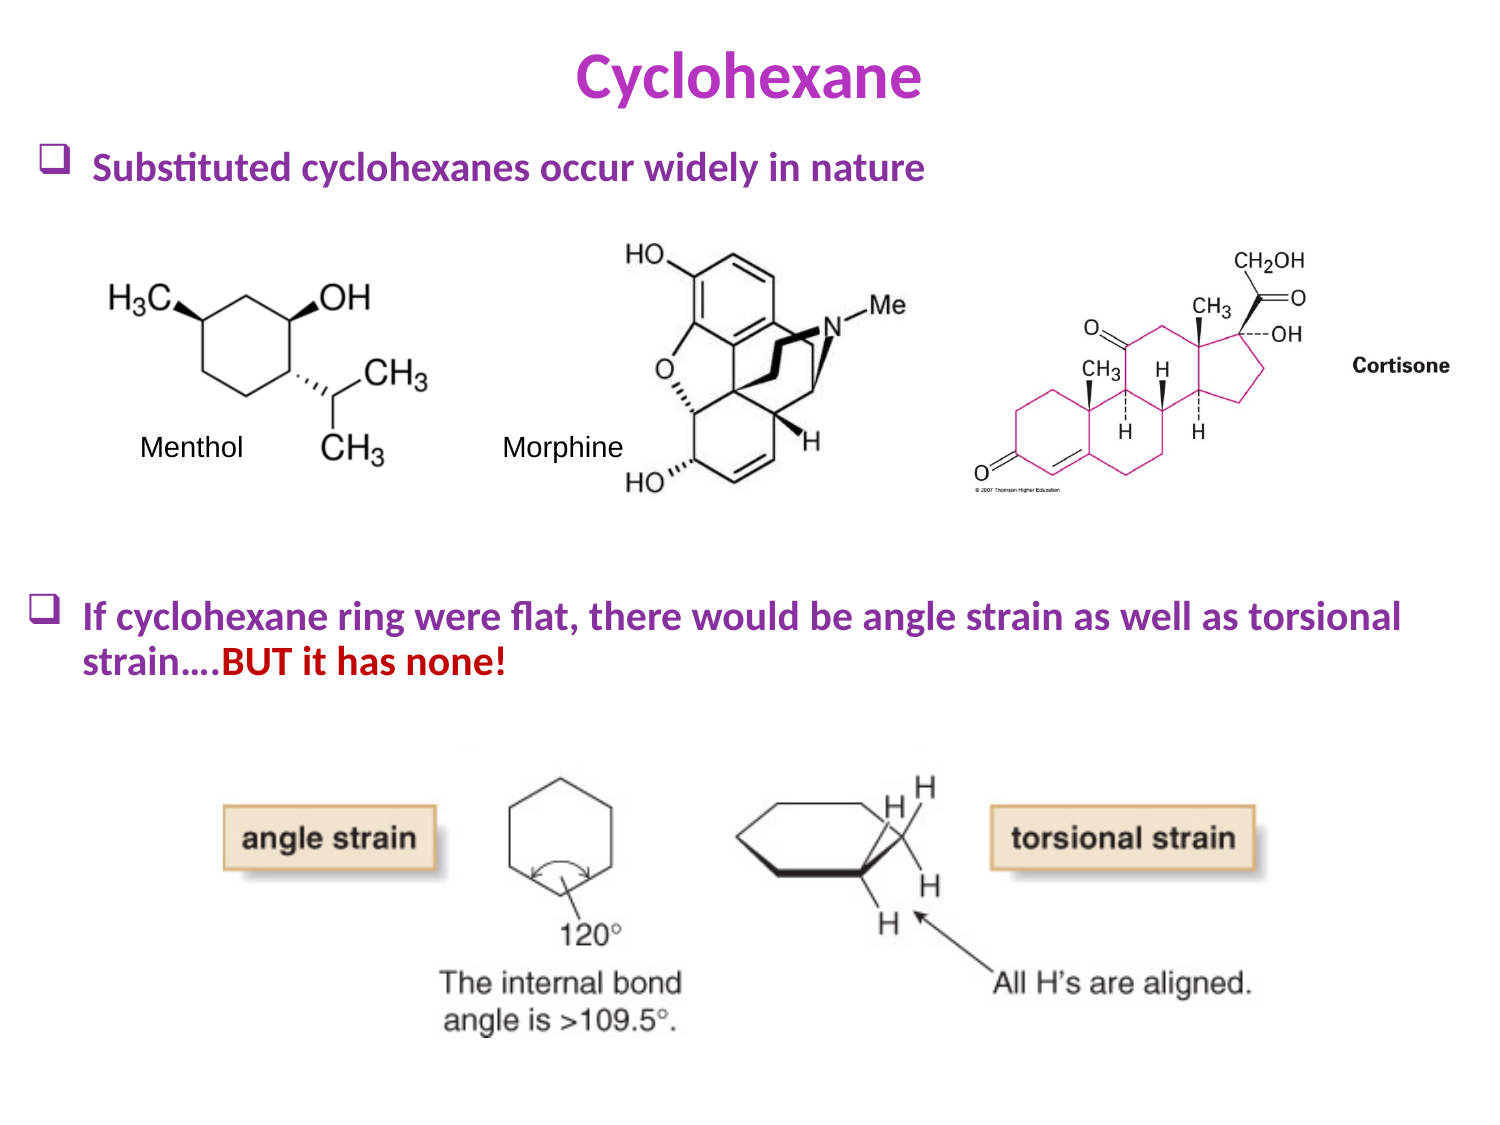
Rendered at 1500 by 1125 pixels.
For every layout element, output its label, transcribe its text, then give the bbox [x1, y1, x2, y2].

picture [624, 241, 908, 501]
text_box Cyclohexane [21, 24, 1479, 120]
picture [973, 249, 1451, 493]
text_box Substituted cyclohexanes occur widely in nature [21, 137, 1388, 538]
text_box If cyclohexane ring were flat, there would be angle strain as well as torsional strain….BUT it has none! [11, 587, 1439, 692]
picture [97, 277, 436, 476]
picture [222, 749, 1271, 1038]
text_box Morphine [487, 420, 619, 471]
